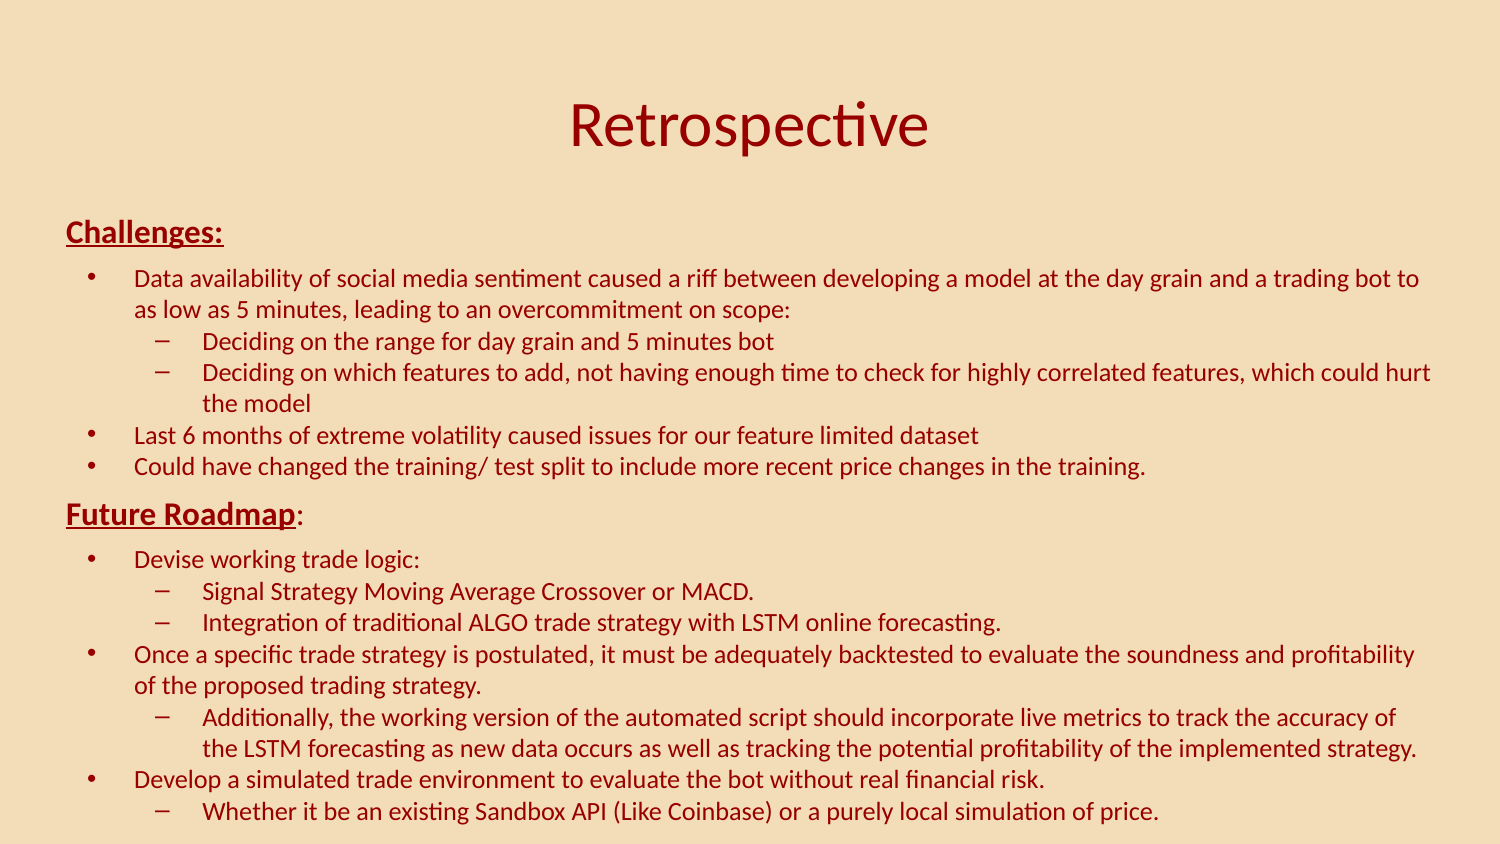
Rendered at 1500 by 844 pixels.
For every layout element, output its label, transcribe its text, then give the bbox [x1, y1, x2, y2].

title Retrospective [51, 72, 1449, 167]
list Challenges: Data availability of social media sentiment caused a riff between developing a model at the day grain and a trading bot to as low as 5 minutes, leading to an overcommitment on scope: Deciding on the range for day grain and 5 minutes bot Deciding on which features to add, not having enough time to check for highly correlated features, which could hurt the model Last 6 months of extreme volatility caused issues for our feature limited dataset Could have changed the training/ test split to include more recent price changes in the training. Future Roadmap: Devise working trade logic: Signal Strategy Moving Average Crossover or MACD. Integration of traditional ALGO trade strategy with LSTM online forecasting. Once a specific trade strategy is postulated, it must be adequately backtested to evaluate the soundness and profitability of the proposed trading strategy. Additionally, the working version of the automated script should incorporate live metrics to track the accuracy of the LSTM forecasting as new data occurs as well as tracking the potential profitability of the implemented strategy. Develop a simulated trade environment to evaluate the bot without real financial risk. Whether it be an existing Sandbox API (Like Coinbase) or a purely local simulation of price. [51, 202, 1449, 838]
